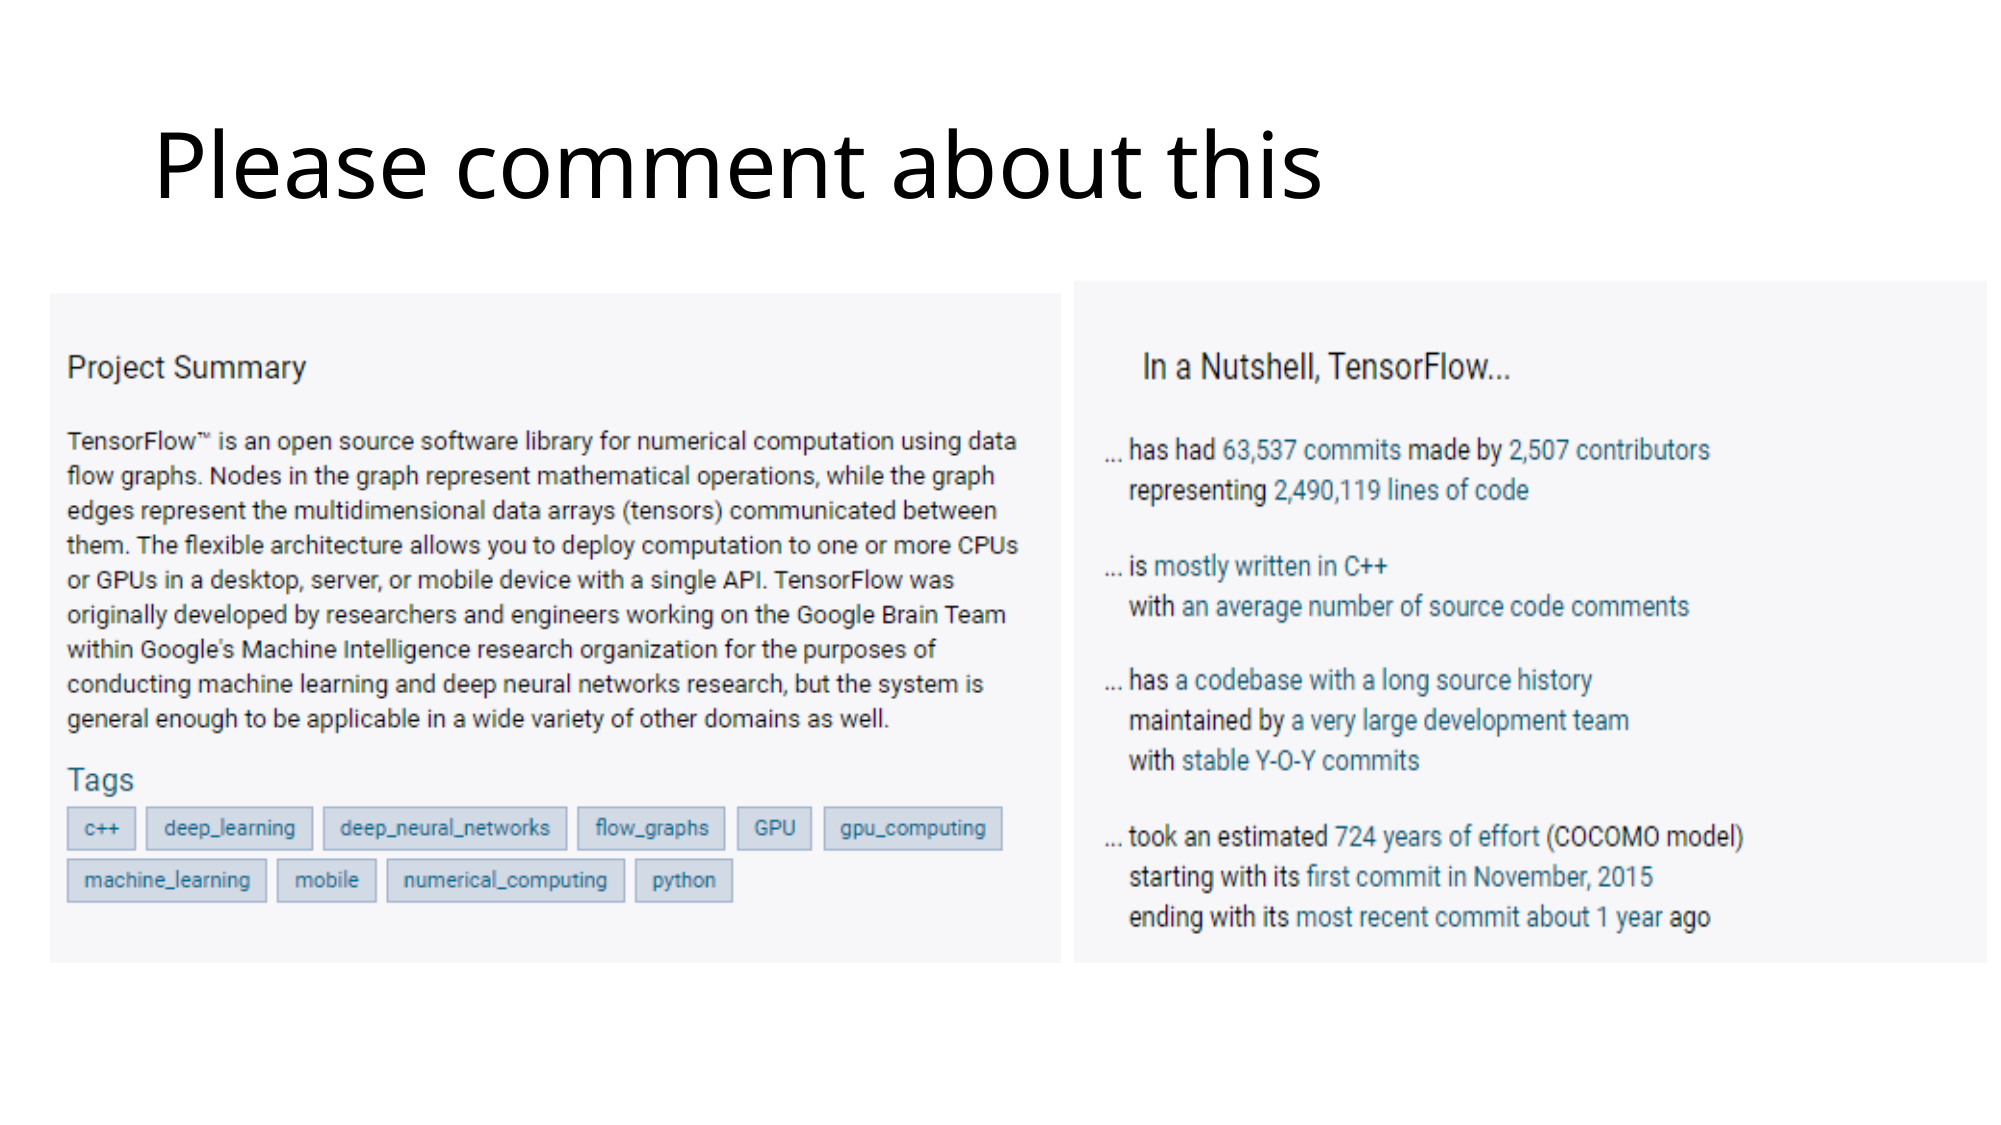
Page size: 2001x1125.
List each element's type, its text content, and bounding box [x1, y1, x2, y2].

picture [1074, 277, 1987, 963]
picture [50, 292, 1061, 963]
title Please comment about this [137, 59, 1863, 278]
